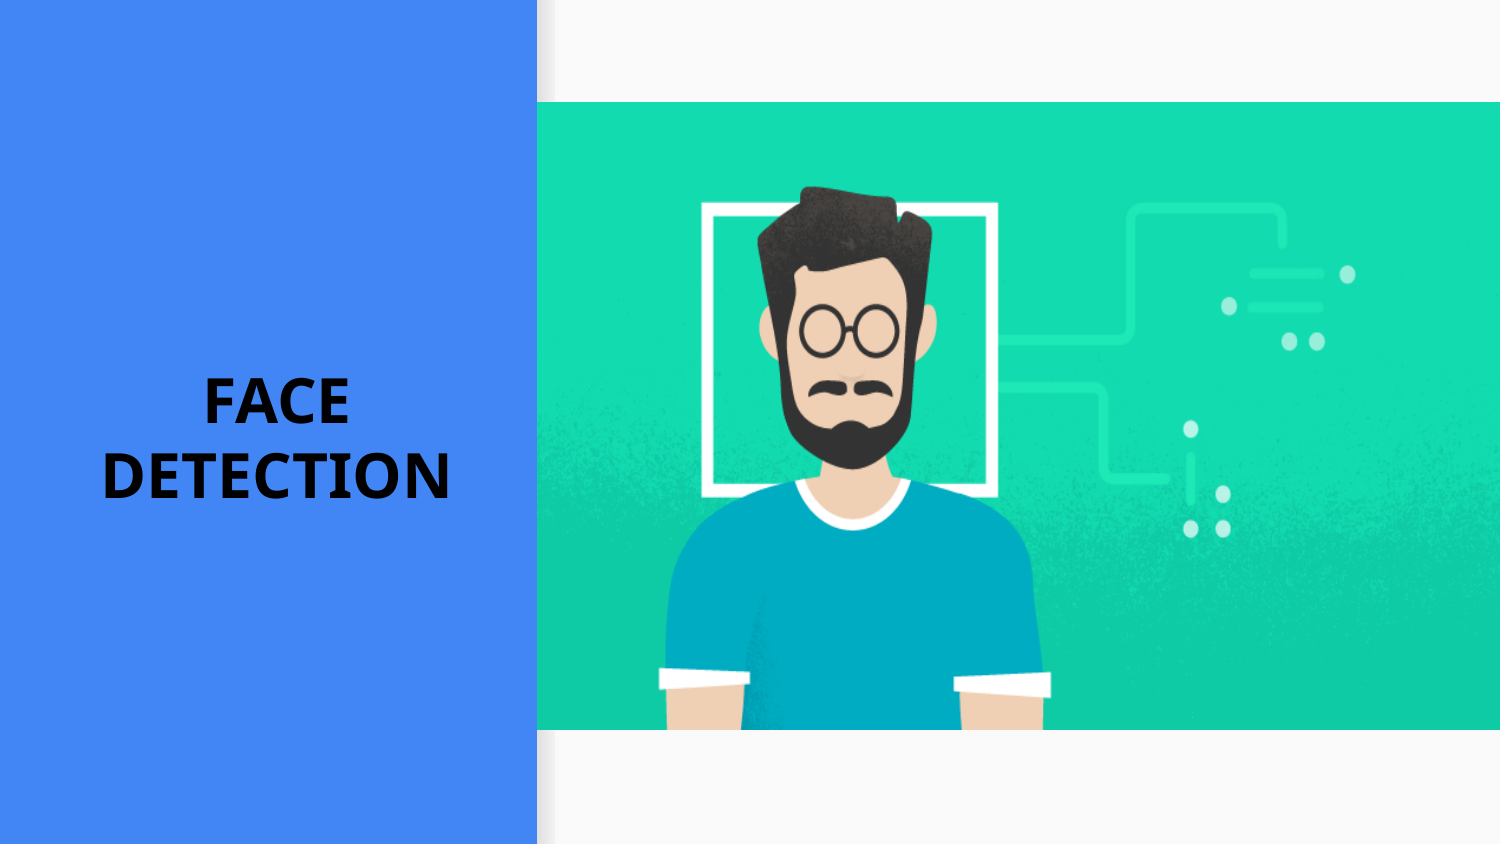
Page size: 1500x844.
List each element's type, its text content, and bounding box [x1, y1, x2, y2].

title FACE DETECTION [29, 317, 525, 526]
picture [536, 102, 1500, 731]
